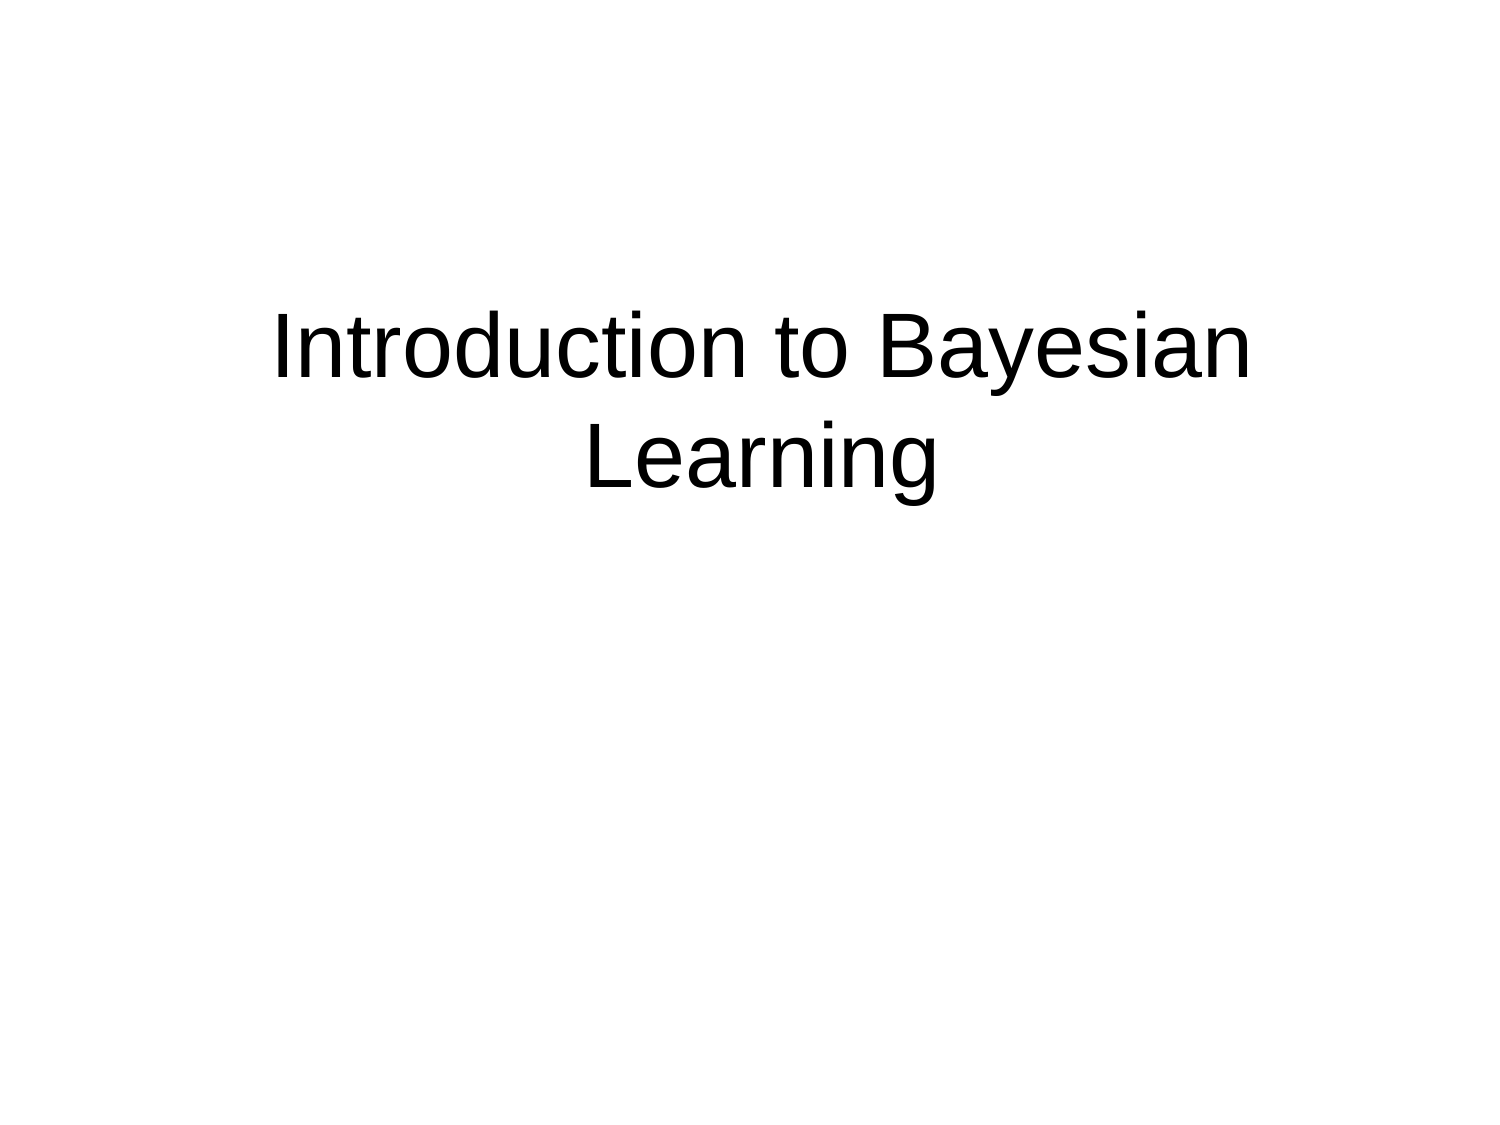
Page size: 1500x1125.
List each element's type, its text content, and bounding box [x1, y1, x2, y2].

text_box Introduction to Bayesian Learning [124, 275, 1400, 517]
